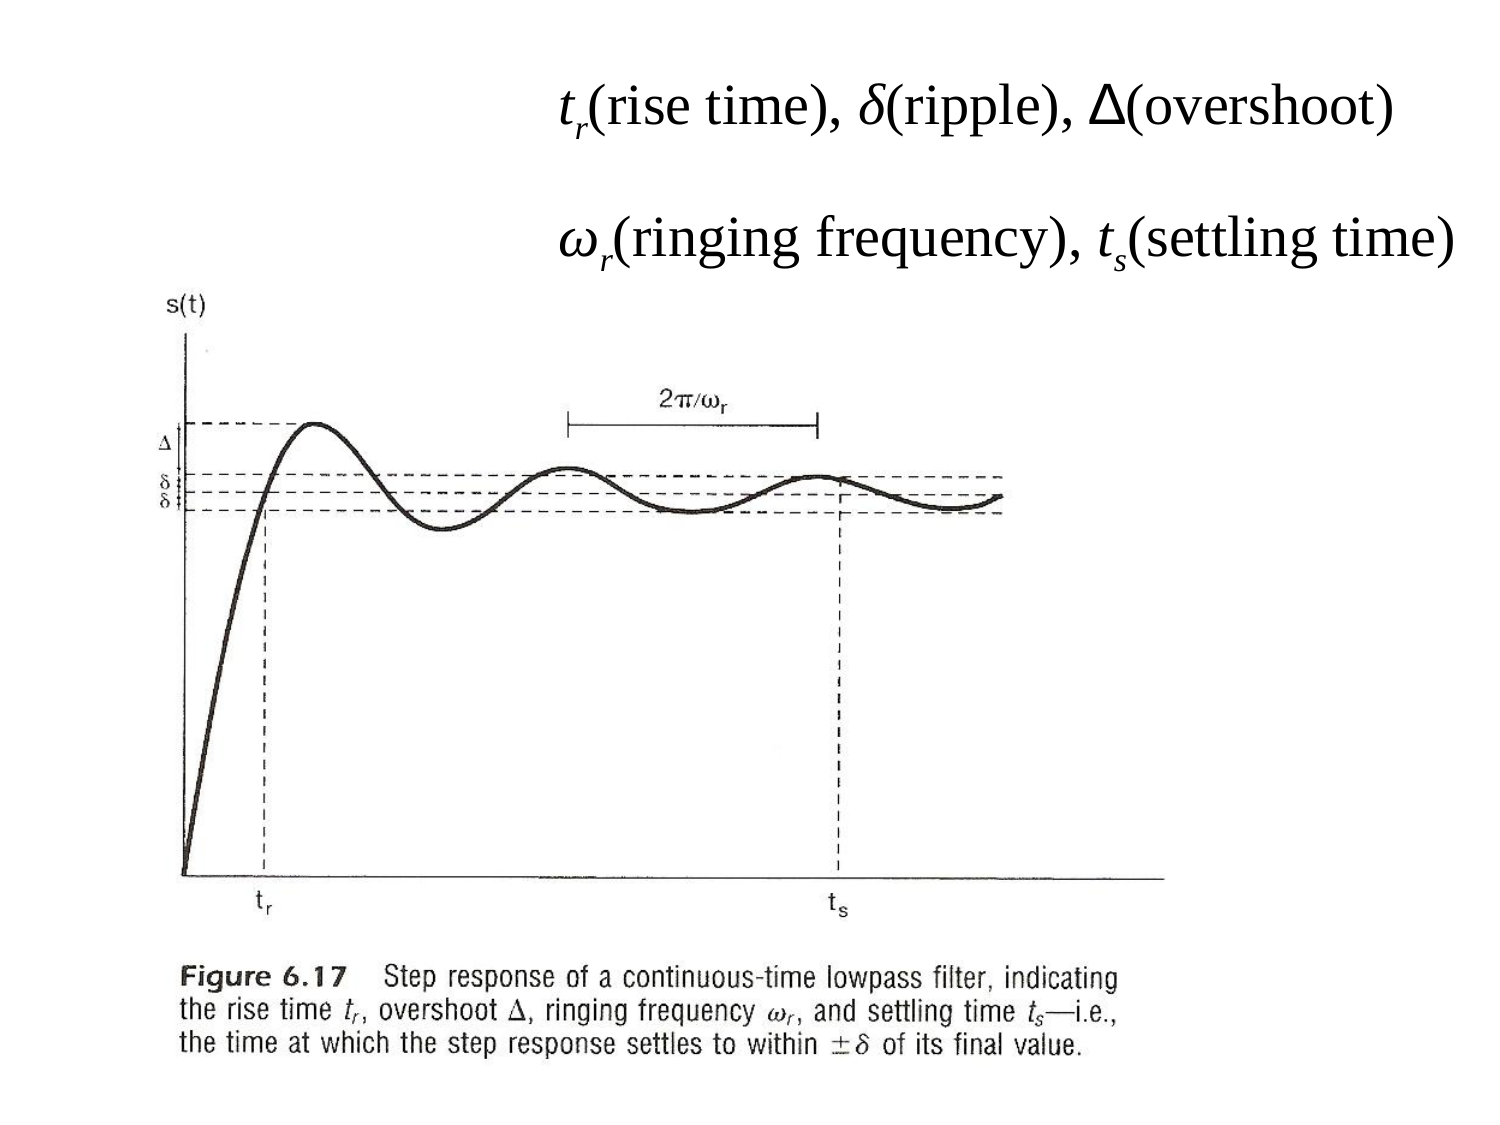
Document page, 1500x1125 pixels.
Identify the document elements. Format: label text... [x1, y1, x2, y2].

text_box tr(rise time), δ(ripple), ∆(overshoot) ωr(ringing frequency), ts(settling time) [419, 19, 1500, 286]
picture [147, 278, 1184, 1084]
